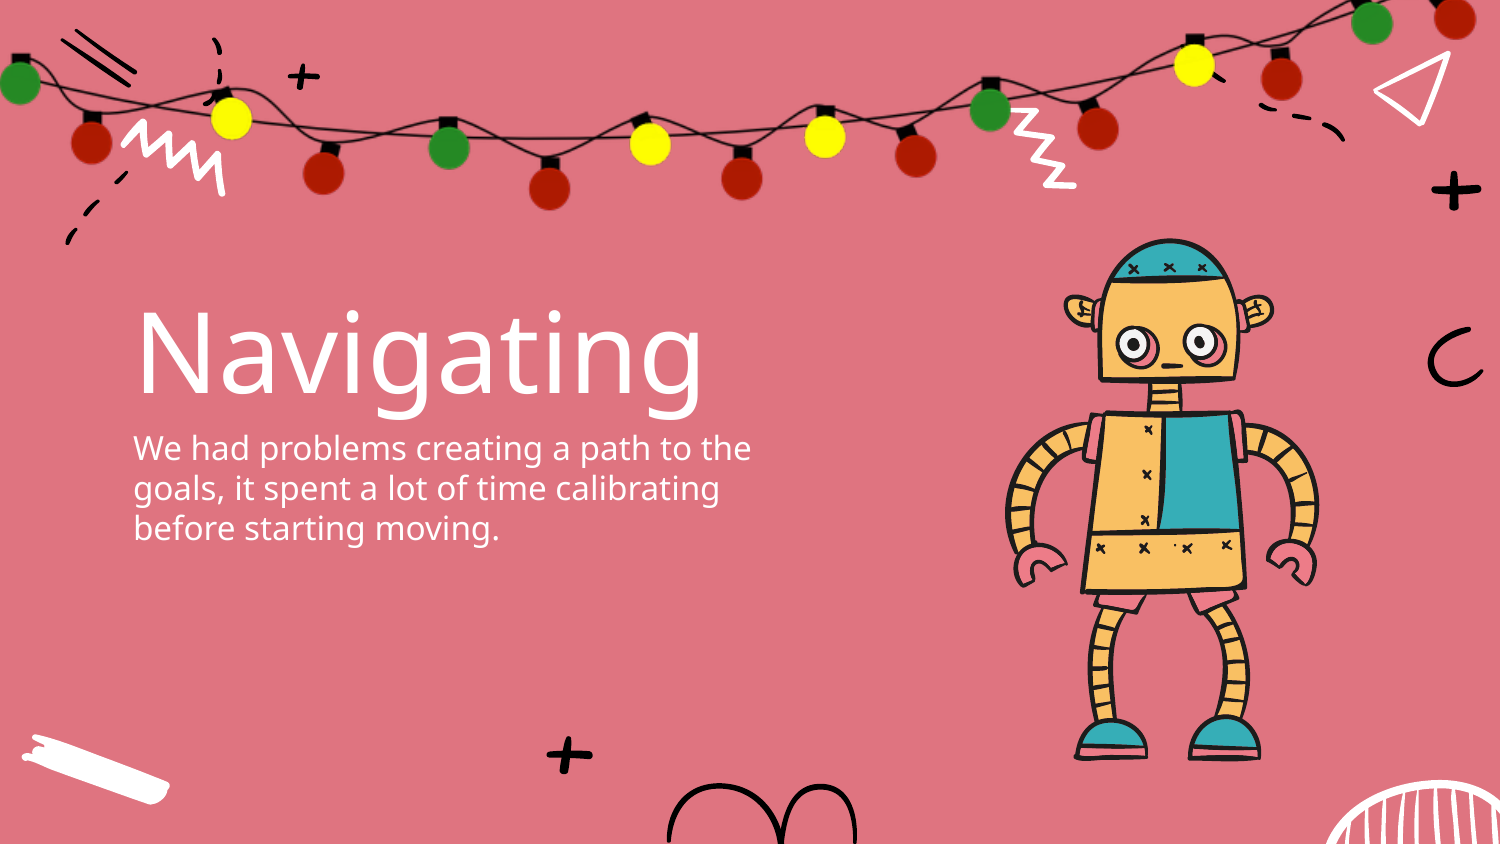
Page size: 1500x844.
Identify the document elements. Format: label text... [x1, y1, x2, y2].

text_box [1004, 498, 1320, 762]
subtitle We had problems creating a path to the goals, it spent a lot of time calibrating before starting moving. [118, 498, 844, 624]
picture [0, 0, 1500, 489]
